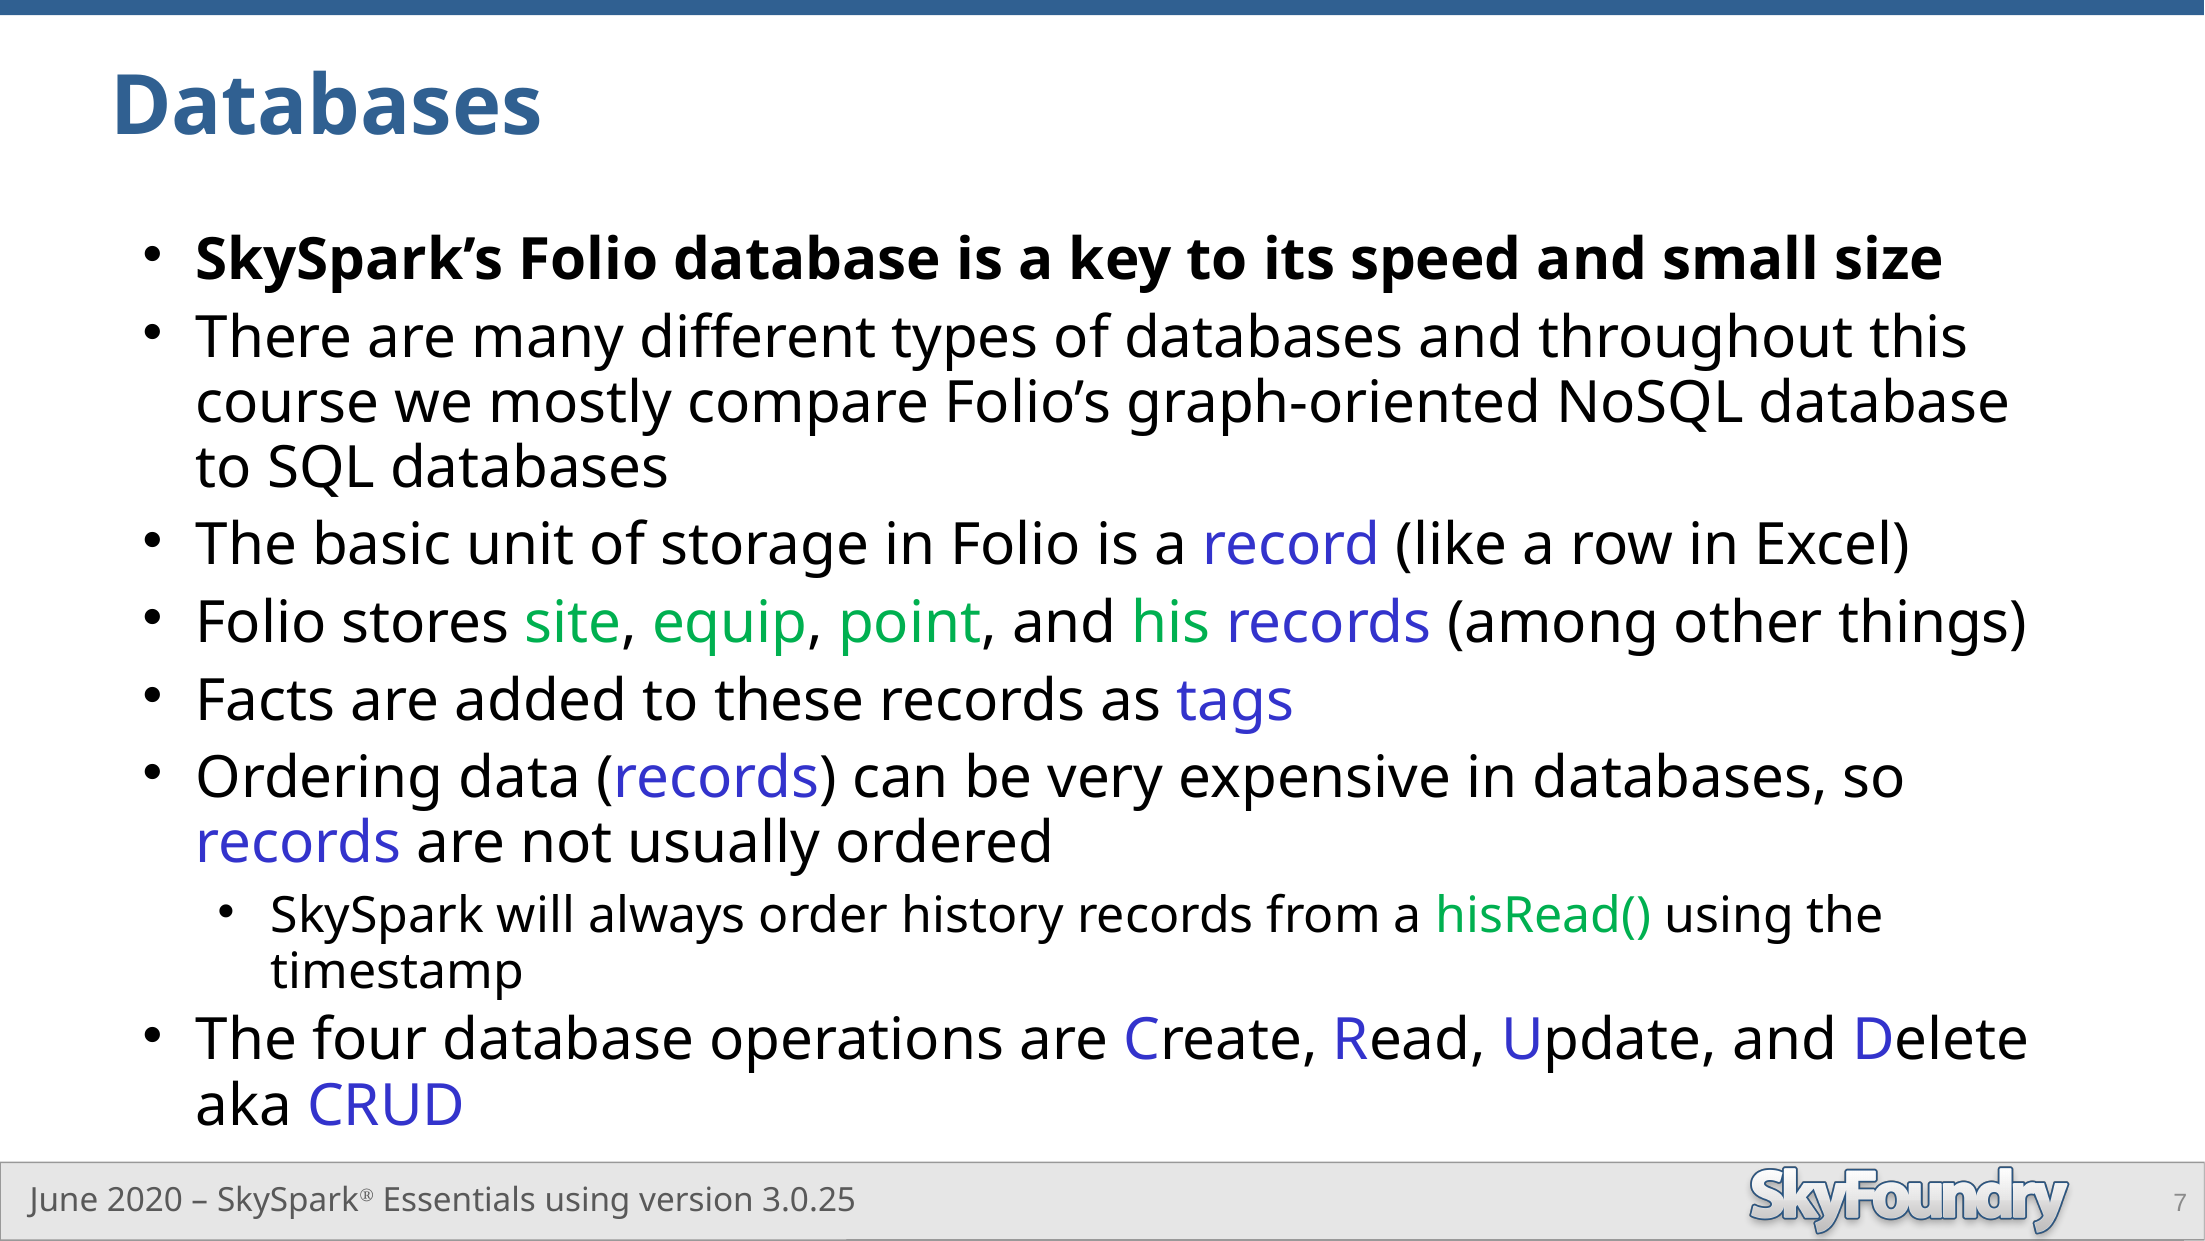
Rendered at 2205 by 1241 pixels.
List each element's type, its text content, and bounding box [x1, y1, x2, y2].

list SkySpark’s Folio database is a key to its speed and small size There are many different types of databases and throughout this course we mostly compare Folio’s graph-oriented NoSQL database to SQL databases The basic unit of storage in Folio is a record (like a row in Excel) Folio stores site, equip, point, and his records (among other things) Facts are added to these records as tags Ordering data (records) can be very expensive in databases, so records are not usually ordered SkySpark will always order history records from a hisRead() using the timestamp The four database operations are Create, Read, Update, and Delete aka CRUD [110, 220, 2094, 1109]
text_box [312, 1124, 613, 1200]
picture [1739, 1145, 2076, 1170]
title Databases [110, 49, 2094, 158]
slide_number 7 [1706, 1170, 2203, 1236]
picture [1739, 1236, 2076, 1241]
